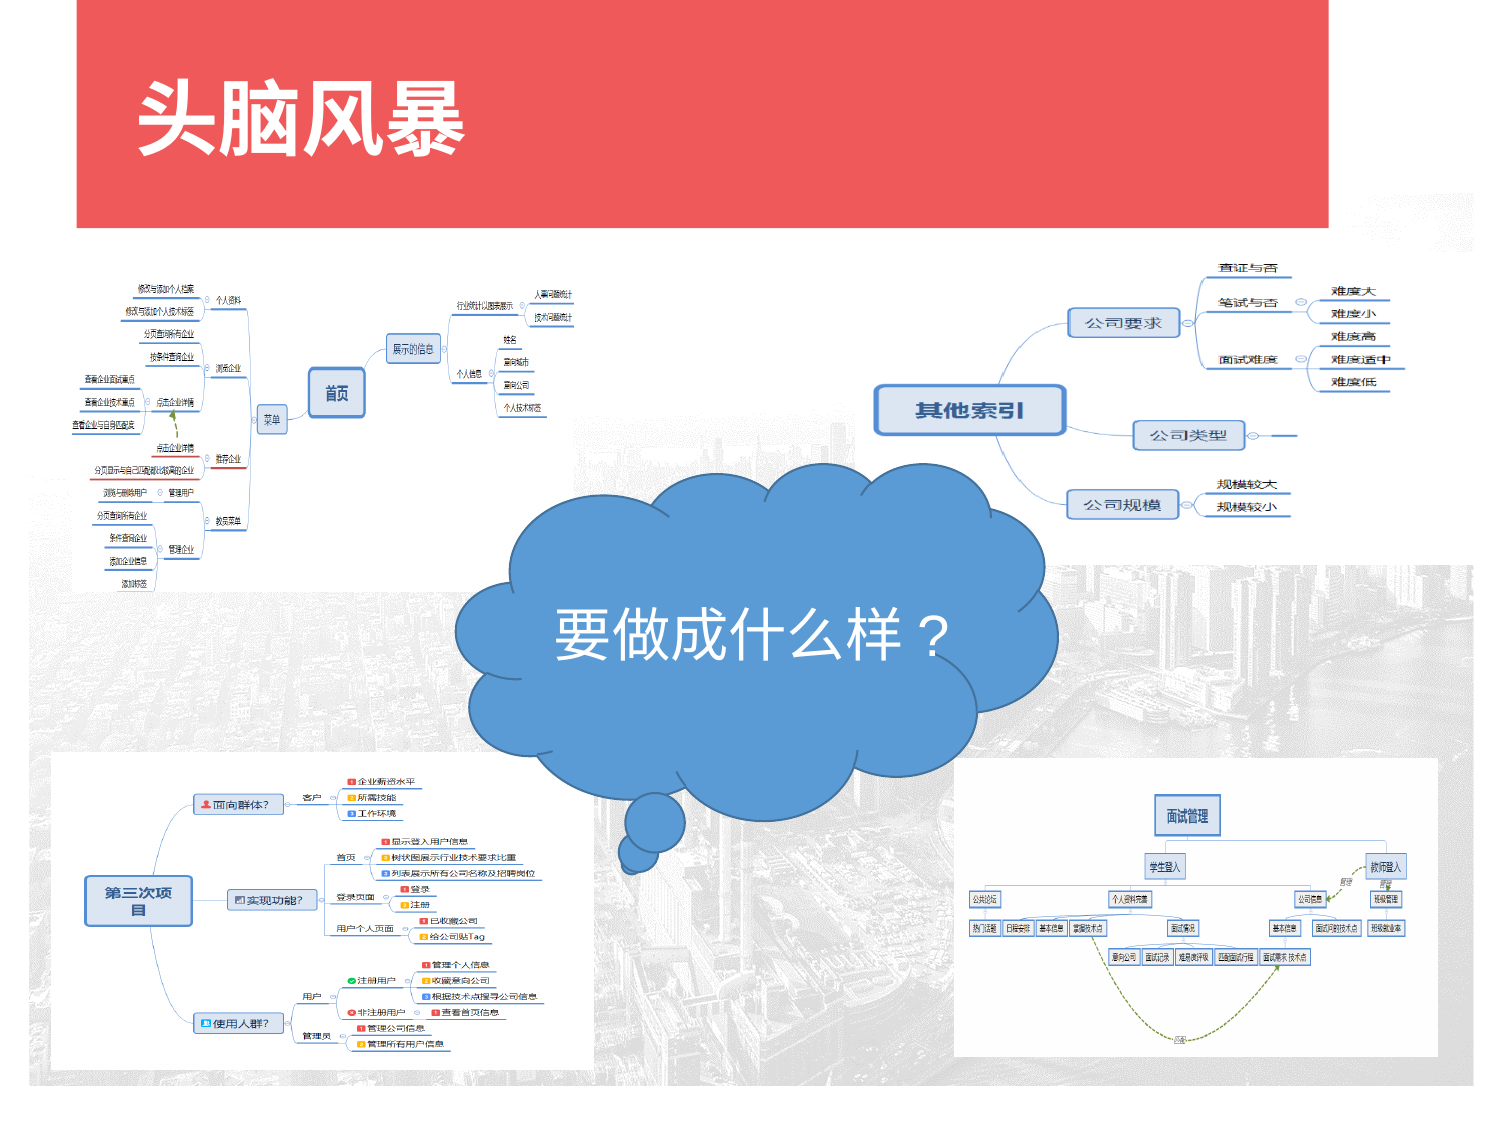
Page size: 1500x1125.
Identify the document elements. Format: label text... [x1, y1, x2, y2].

picture [0, 0, 1500, 1125]
text_box 要做成什么样? [454, 463, 1060, 876]
text_box 头脑风暴 [120, 59, 666, 175]
